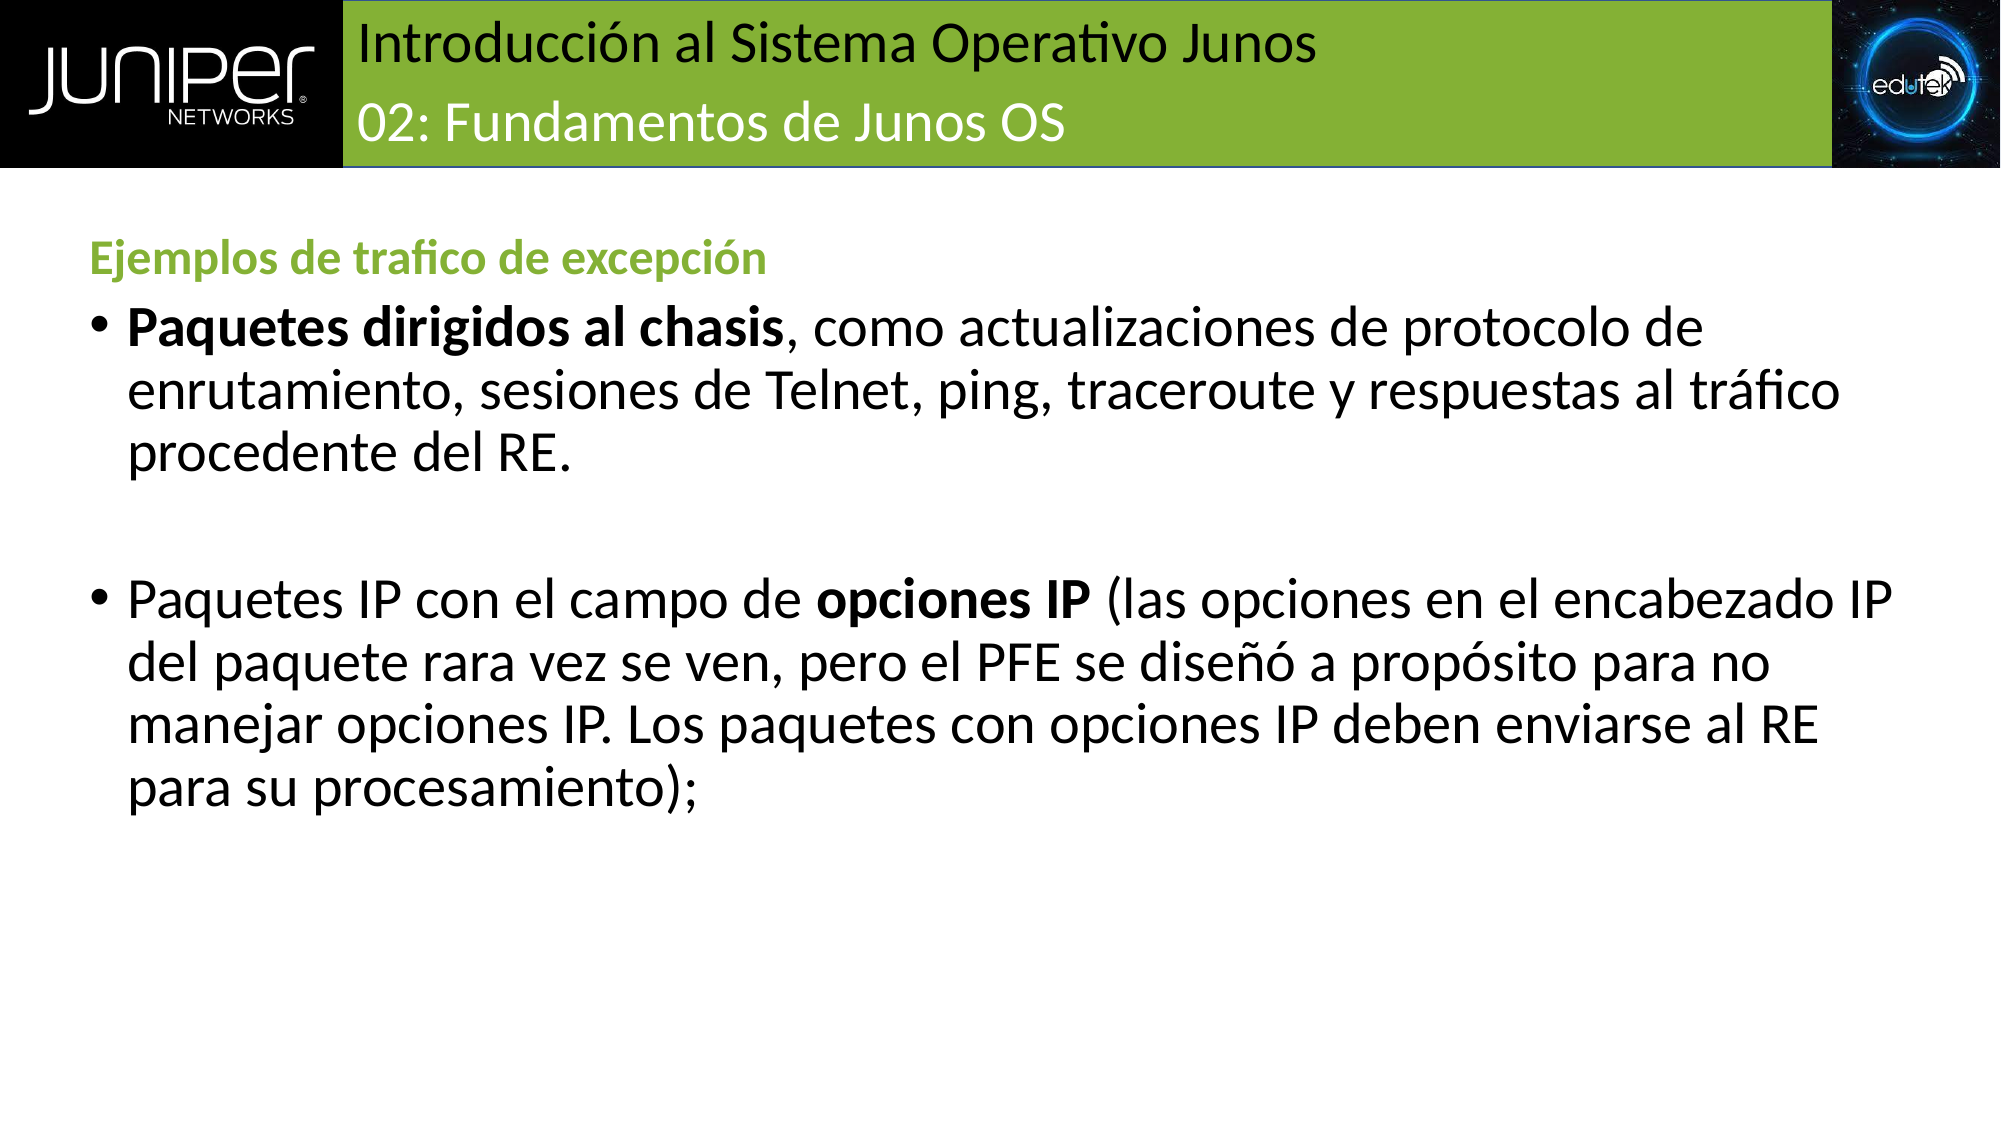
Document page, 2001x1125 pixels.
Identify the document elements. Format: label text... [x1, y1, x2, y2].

title Introducción al Sistema Operativo Junos [342, 3, 2000, 84]
picture [0, 0, 343, 168]
list Ejemplos de trafico de excepción Paquetes dirigidos al chasis, como actualizaciones de protocolo de enrutamiento, sesiones de Telnet, ping, traceroute y respuestas al tráfico procedente del RE. Paquetes IP con el campo de opciones IP (las opciones en el encabezado IP del paquete rara vez se ven, pero el PFE se diseñó a propósito para no manejar opciones IP. Los paquetes con opciones IP deben enviarse al RE para su procesamiento); [74, 224, 1926, 1042]
picture [1832, 84, 2000, 168]
list 02: Fundamentos de Junos OS [342, 83, 1606, 168]
